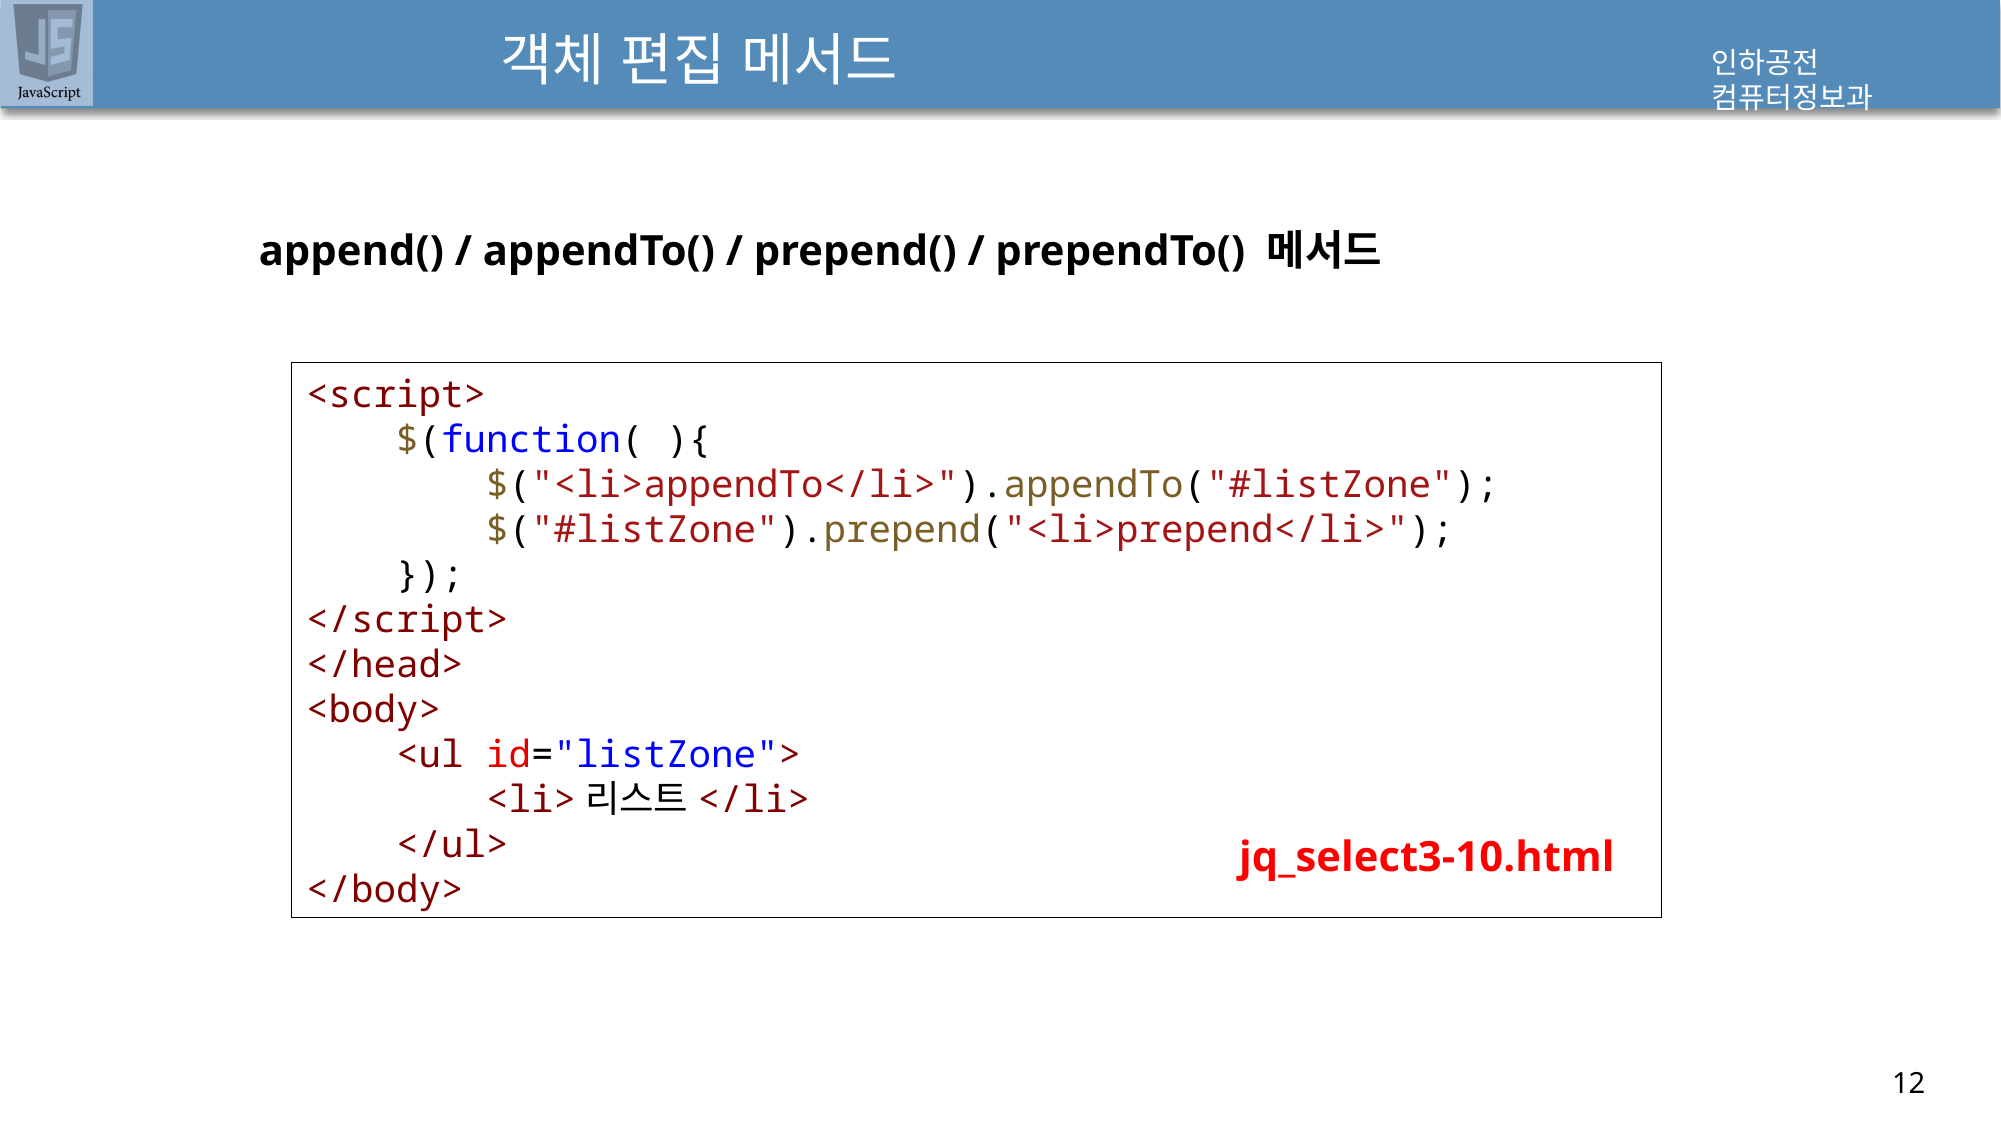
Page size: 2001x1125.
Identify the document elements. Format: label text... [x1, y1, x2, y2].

text_box append() / appendTo() / prepend() / prependTo() 메서드 [243, 216, 1414, 282]
title 객체 편집 메서드 [485, 16, 1567, 101]
text_box <script> $(function( ){ $("<li>appendTo</li>").appendTo("#listZone"); $("#listZone").prepend("<li>prepend</li>"); }); </script> </head> <body> <ul id="listZone"> <li>리스트</li> </ul> </body> [291, 362, 1662, 918]
